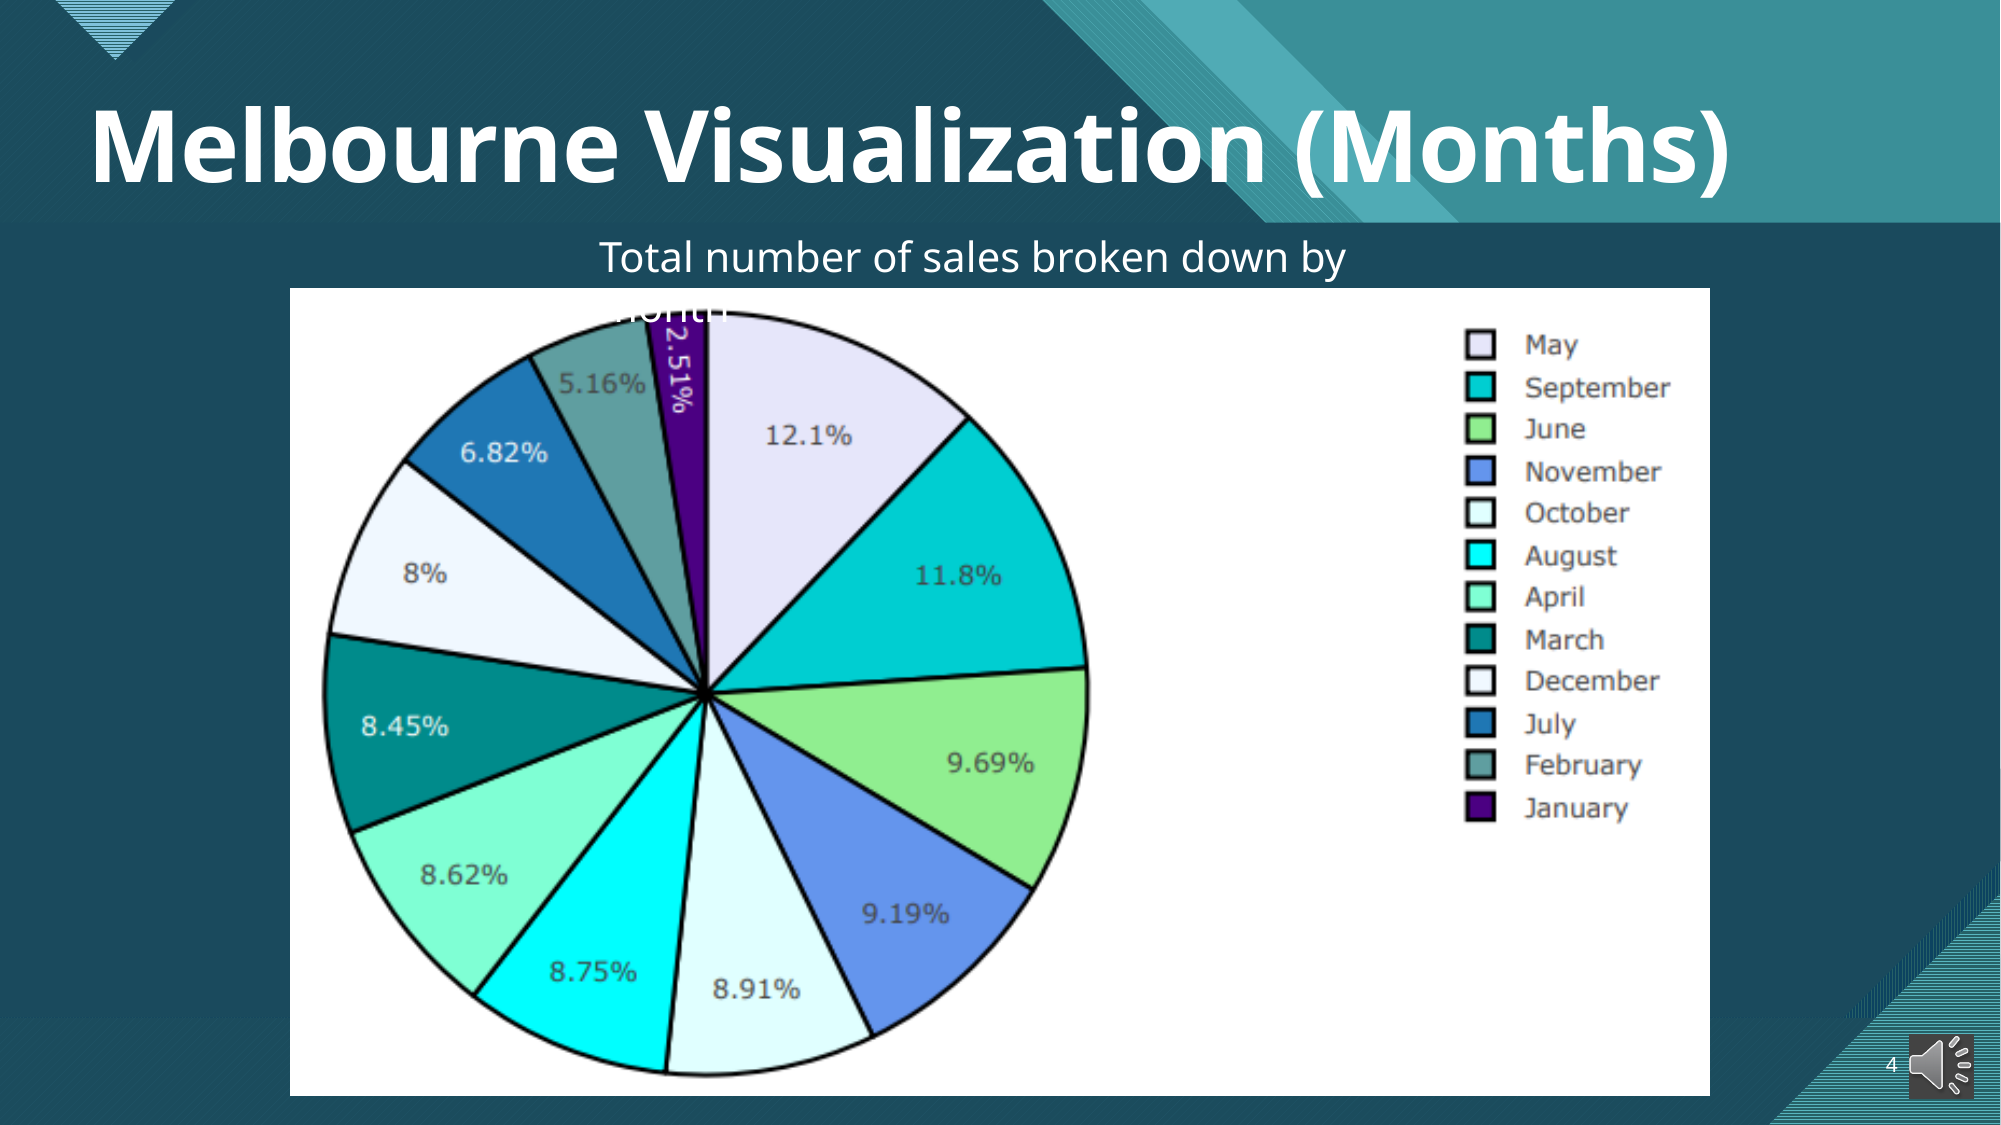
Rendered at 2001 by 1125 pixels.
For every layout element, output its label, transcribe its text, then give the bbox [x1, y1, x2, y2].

title Melbourne Visualization (Months) [72, 89, 1913, 214]
slide_number 4 [1845, 1035, 1904, 1096]
text_box Total number of sales broken down by month [584, 222, 1401, 286]
picture [1907, 1033, 1976, 1101]
picture [290, 288, 1710, 1097]
